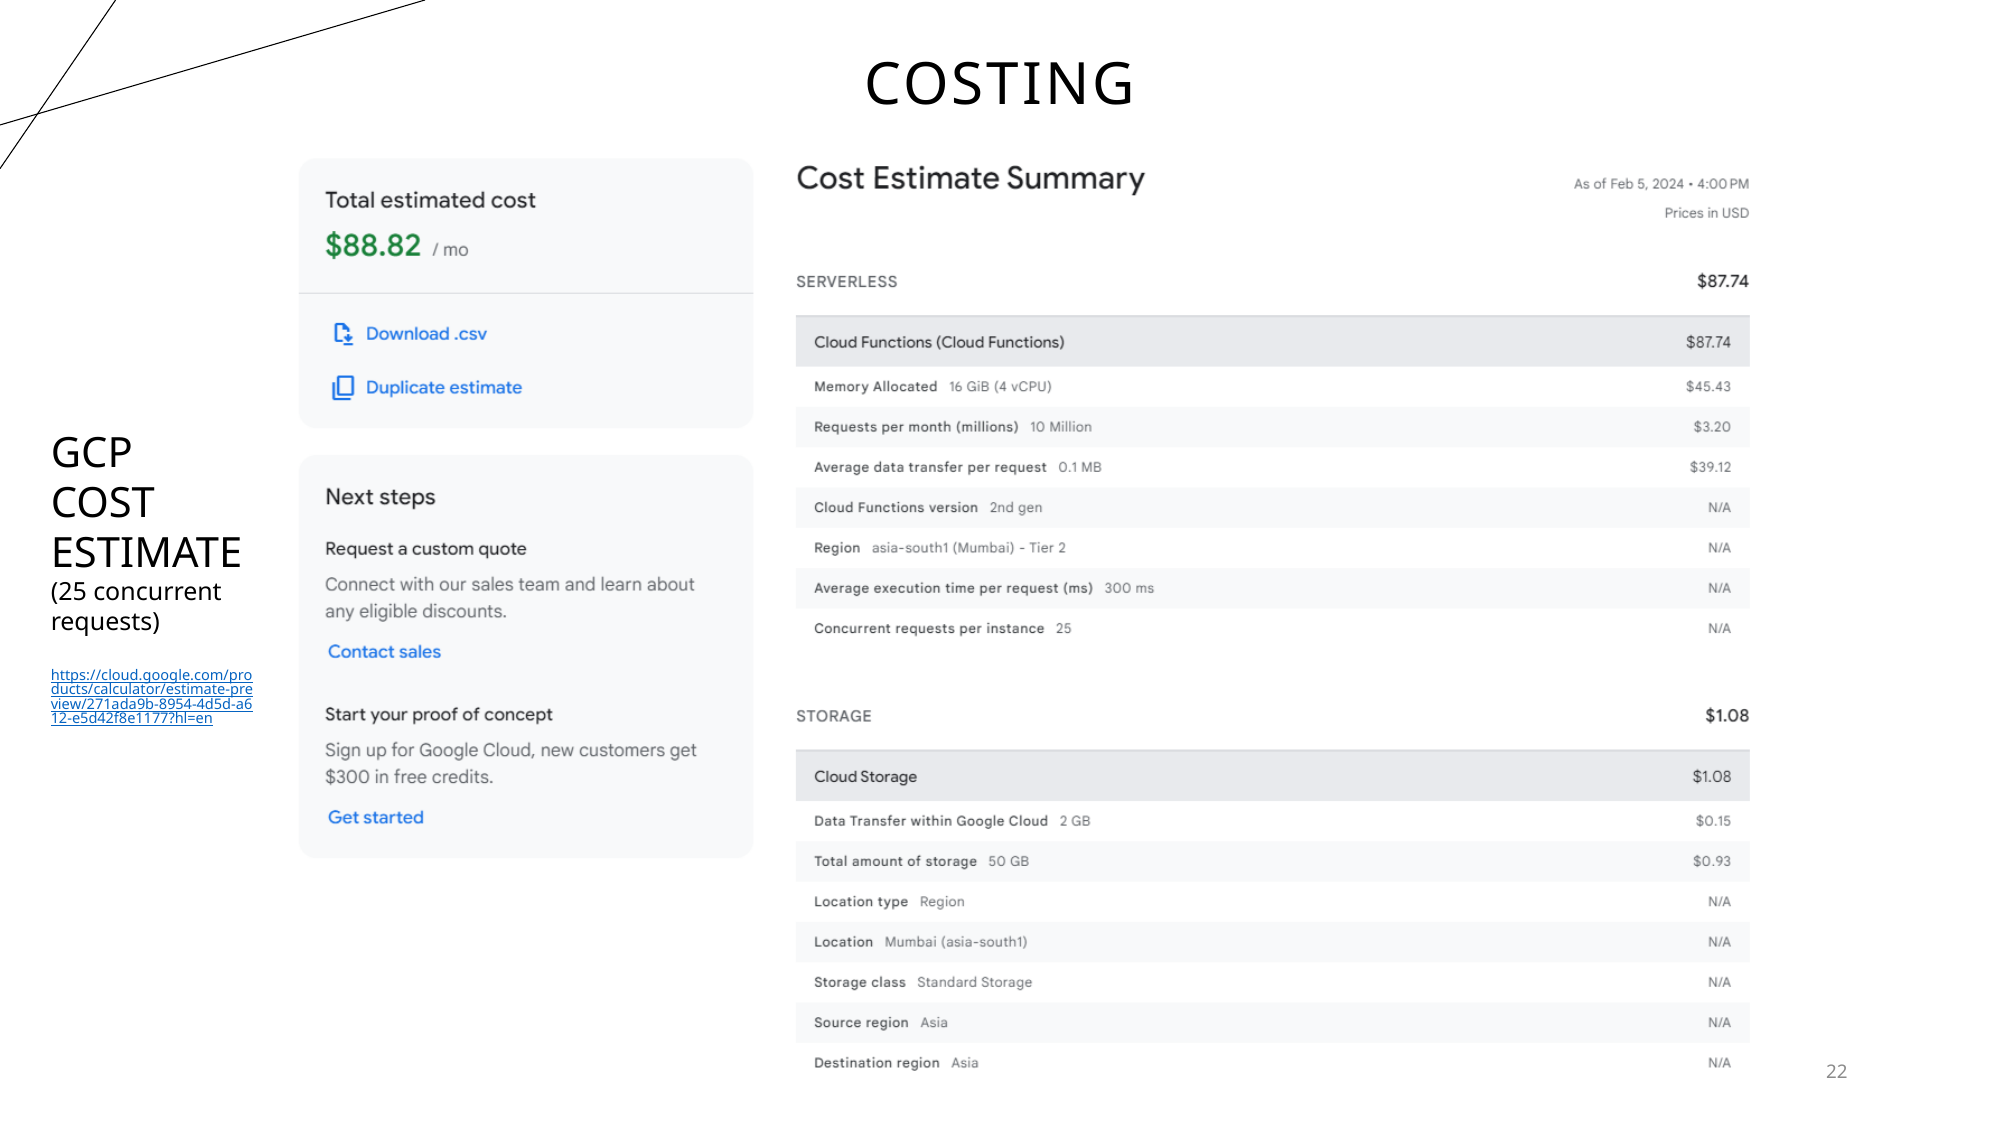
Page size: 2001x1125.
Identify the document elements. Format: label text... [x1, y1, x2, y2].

text_box GCP COST ESTIMATE (25 concurrent requests) [36, 418, 272, 643]
slide_number 22 [1412, 1042, 1863, 1103]
title Costing [137, 0, 1863, 194]
picture [272, 136, 1788, 1100]
text_box https://cloud.google.com/products/calculator/estimate-preview/271ada9b-8954-4d5d-a612-e5d42f8e1177?hl=en [36, 658, 272, 693]
